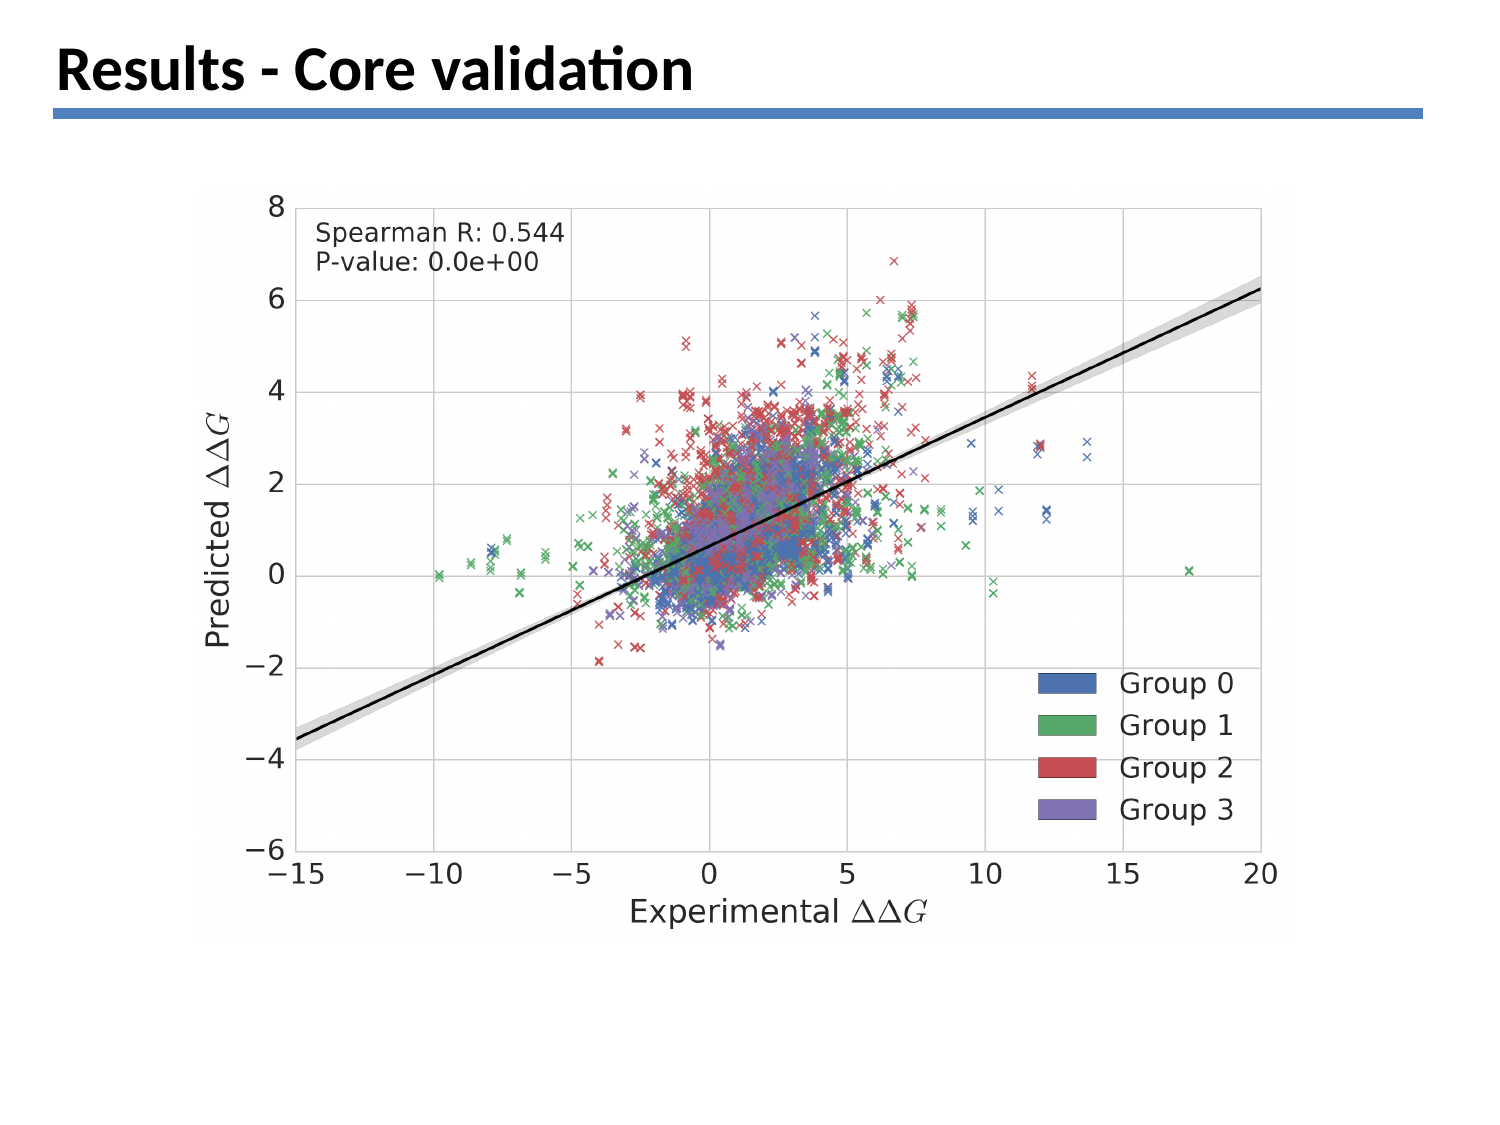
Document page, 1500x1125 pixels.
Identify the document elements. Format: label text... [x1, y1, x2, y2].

picture [194, 184, 1289, 941]
title Results - Core validation [41, 19, 1483, 112]
